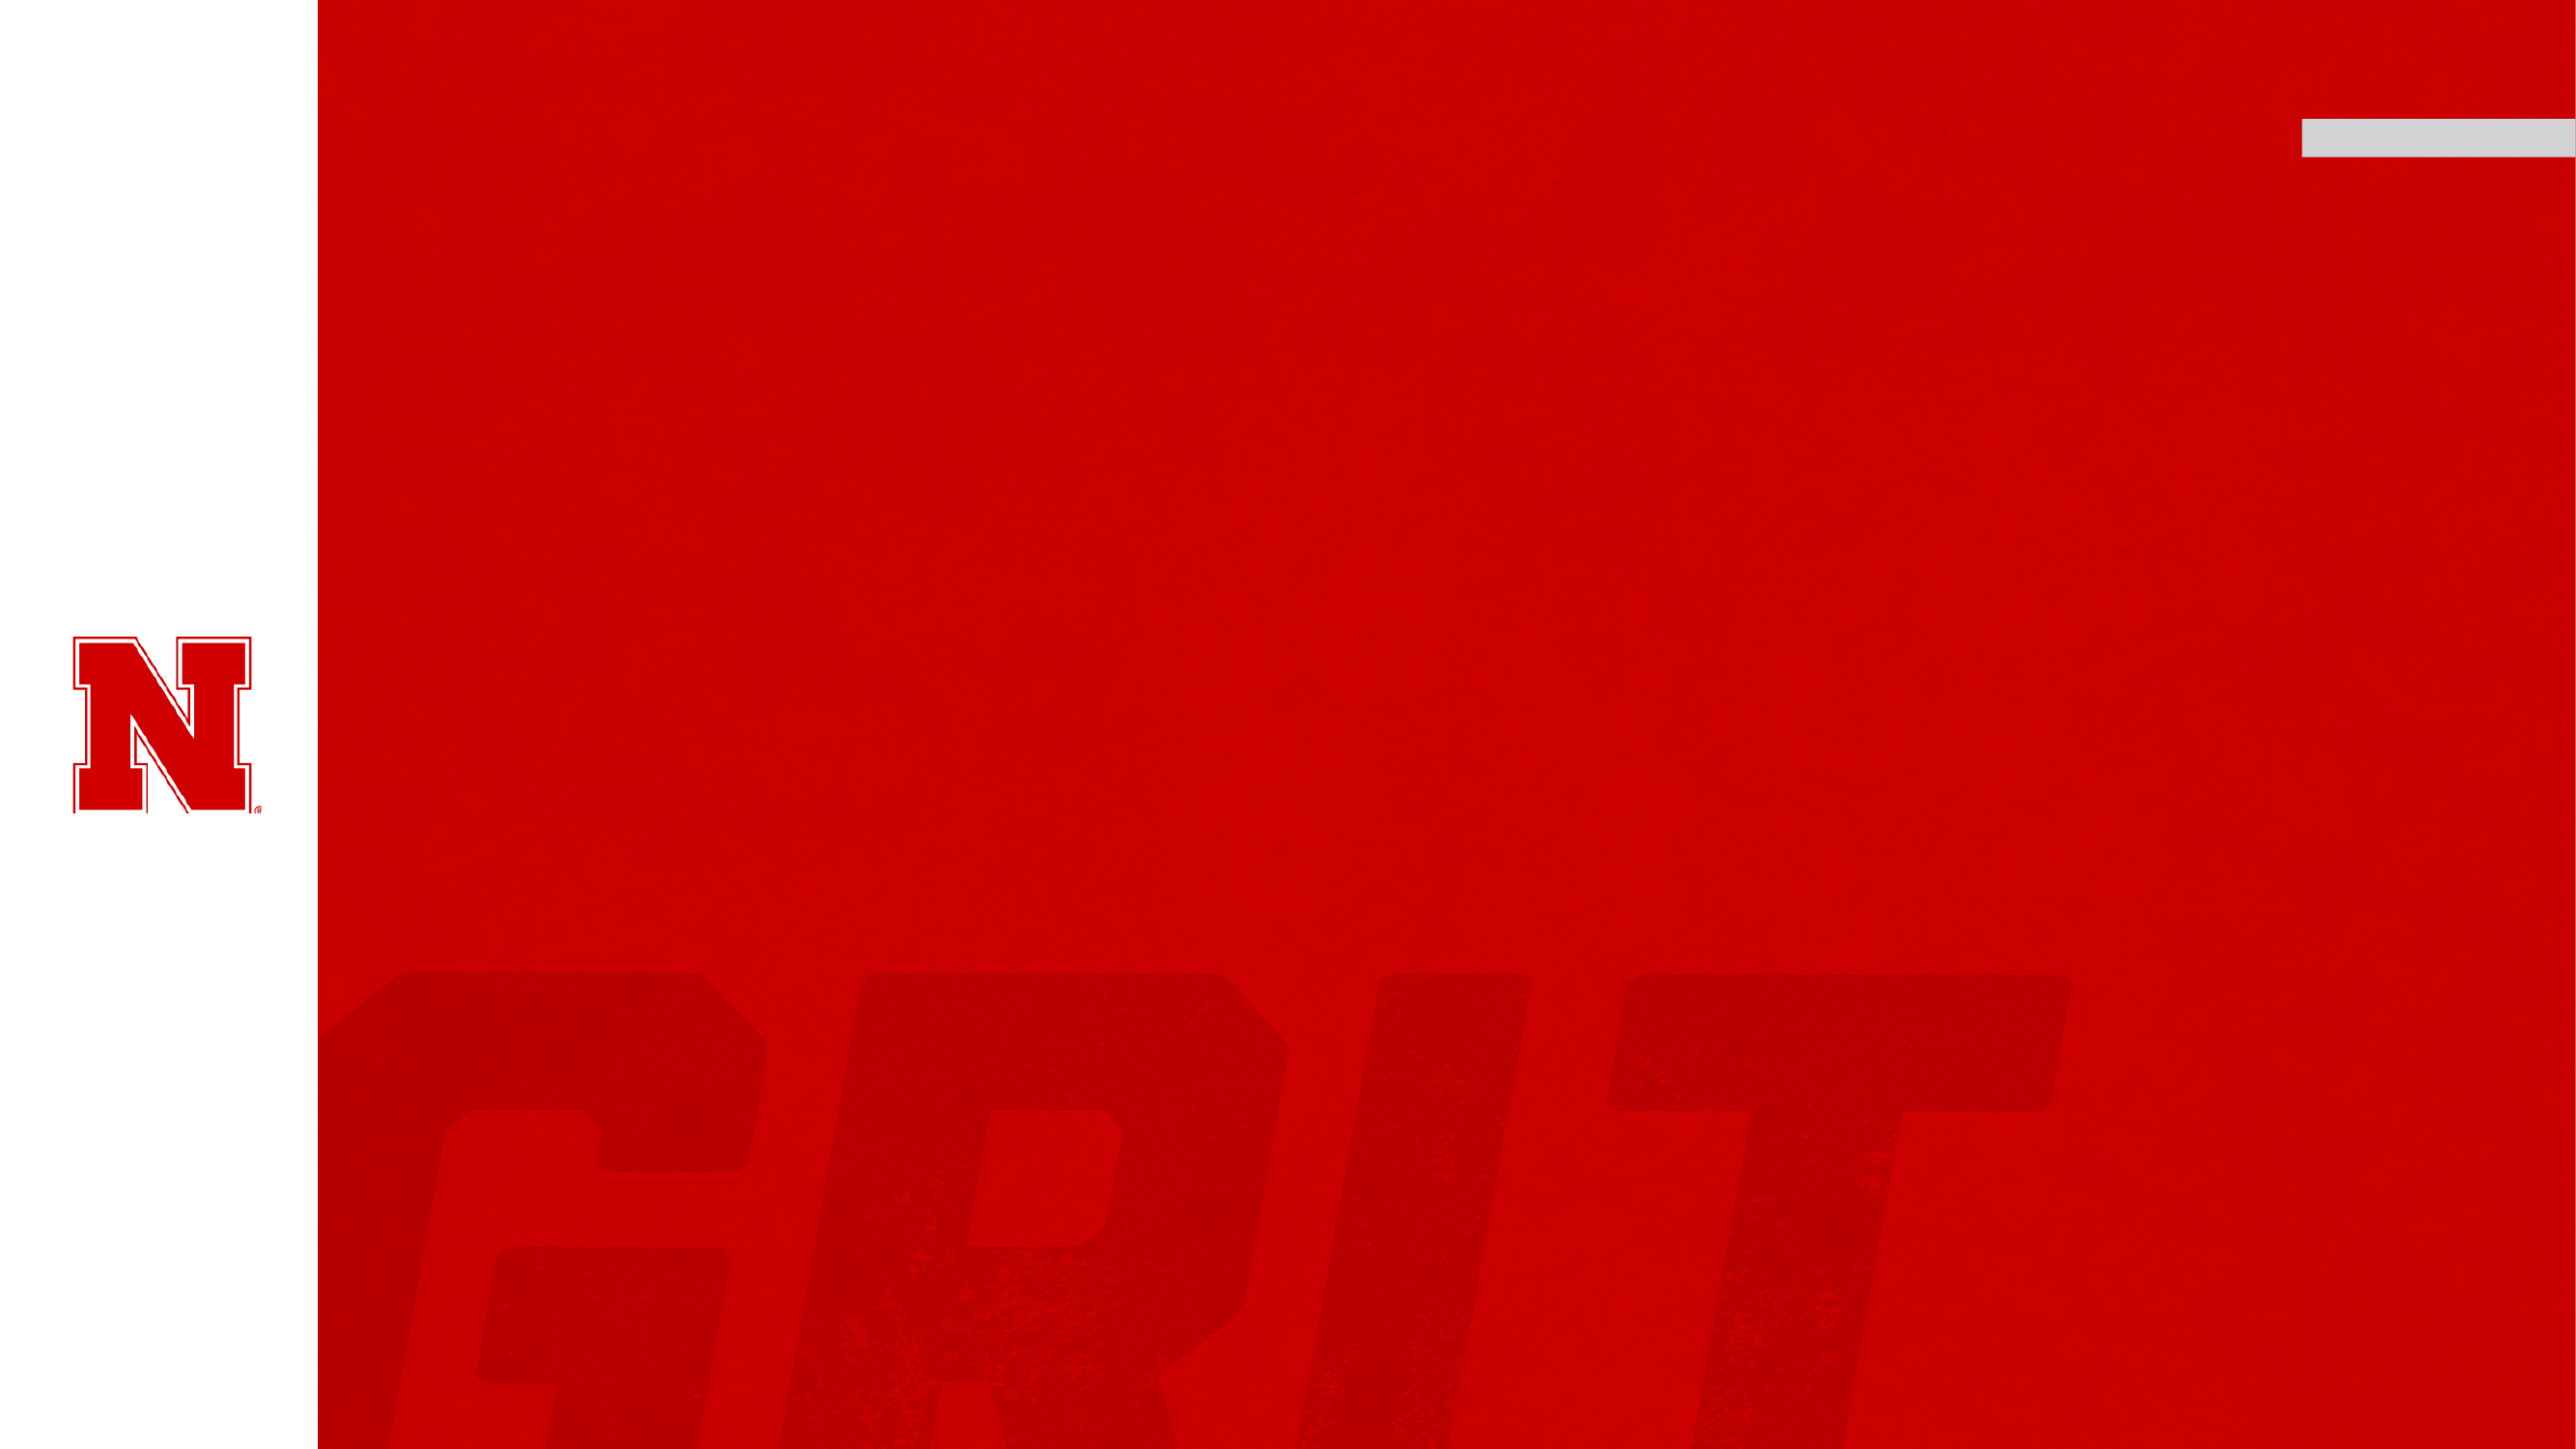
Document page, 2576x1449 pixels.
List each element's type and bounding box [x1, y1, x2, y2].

picture [318, 0, 2576, 1449]
